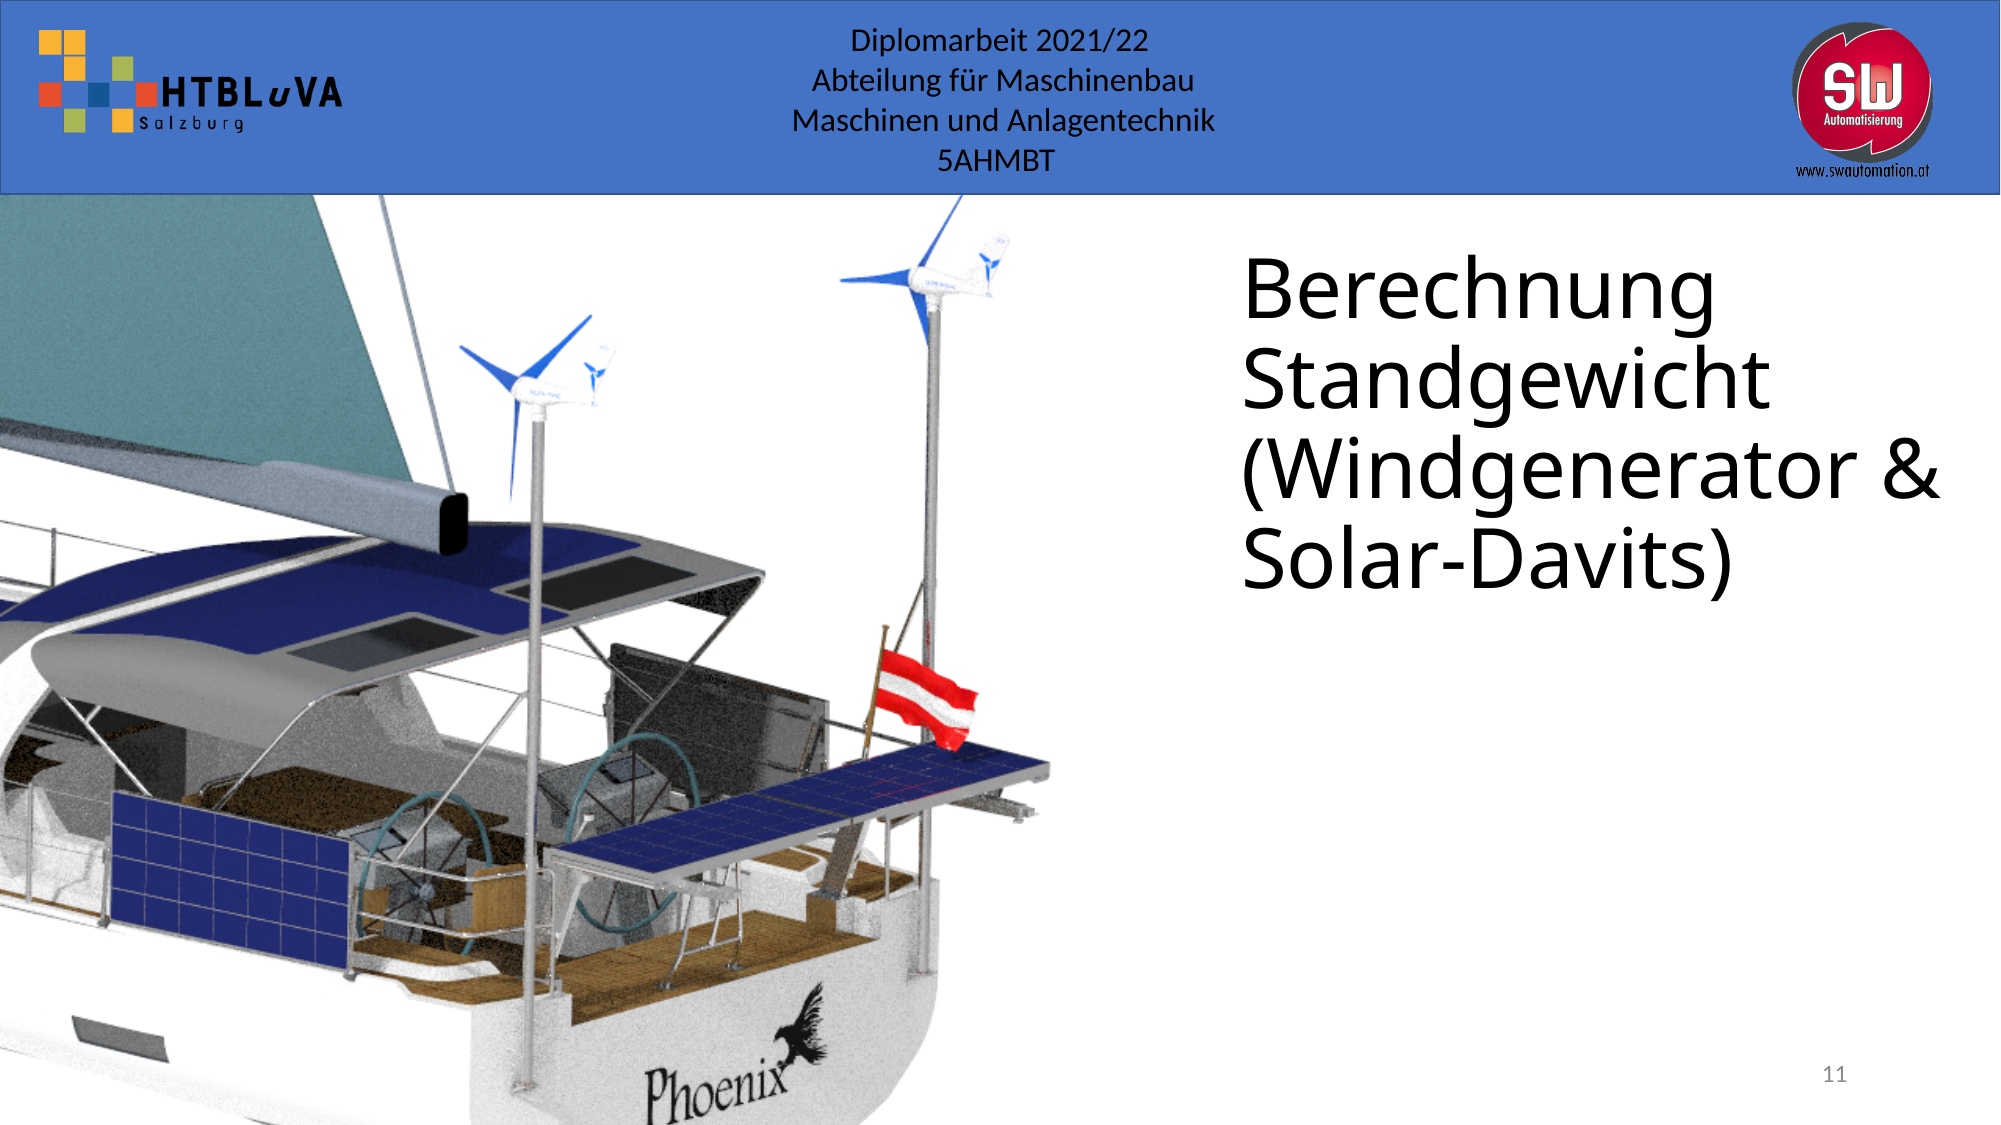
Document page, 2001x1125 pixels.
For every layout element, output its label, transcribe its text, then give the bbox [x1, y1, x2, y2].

picture [1792, 22, 1933, 177]
picture [39, 30, 342, 133]
title Berechnung Standgewicht (Windgenerator & Solar-Davits) [1403, 237, 1992, 615]
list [0, 195, 1403, 1125]
slide_number 11 [1412, 1042, 1863, 1103]
